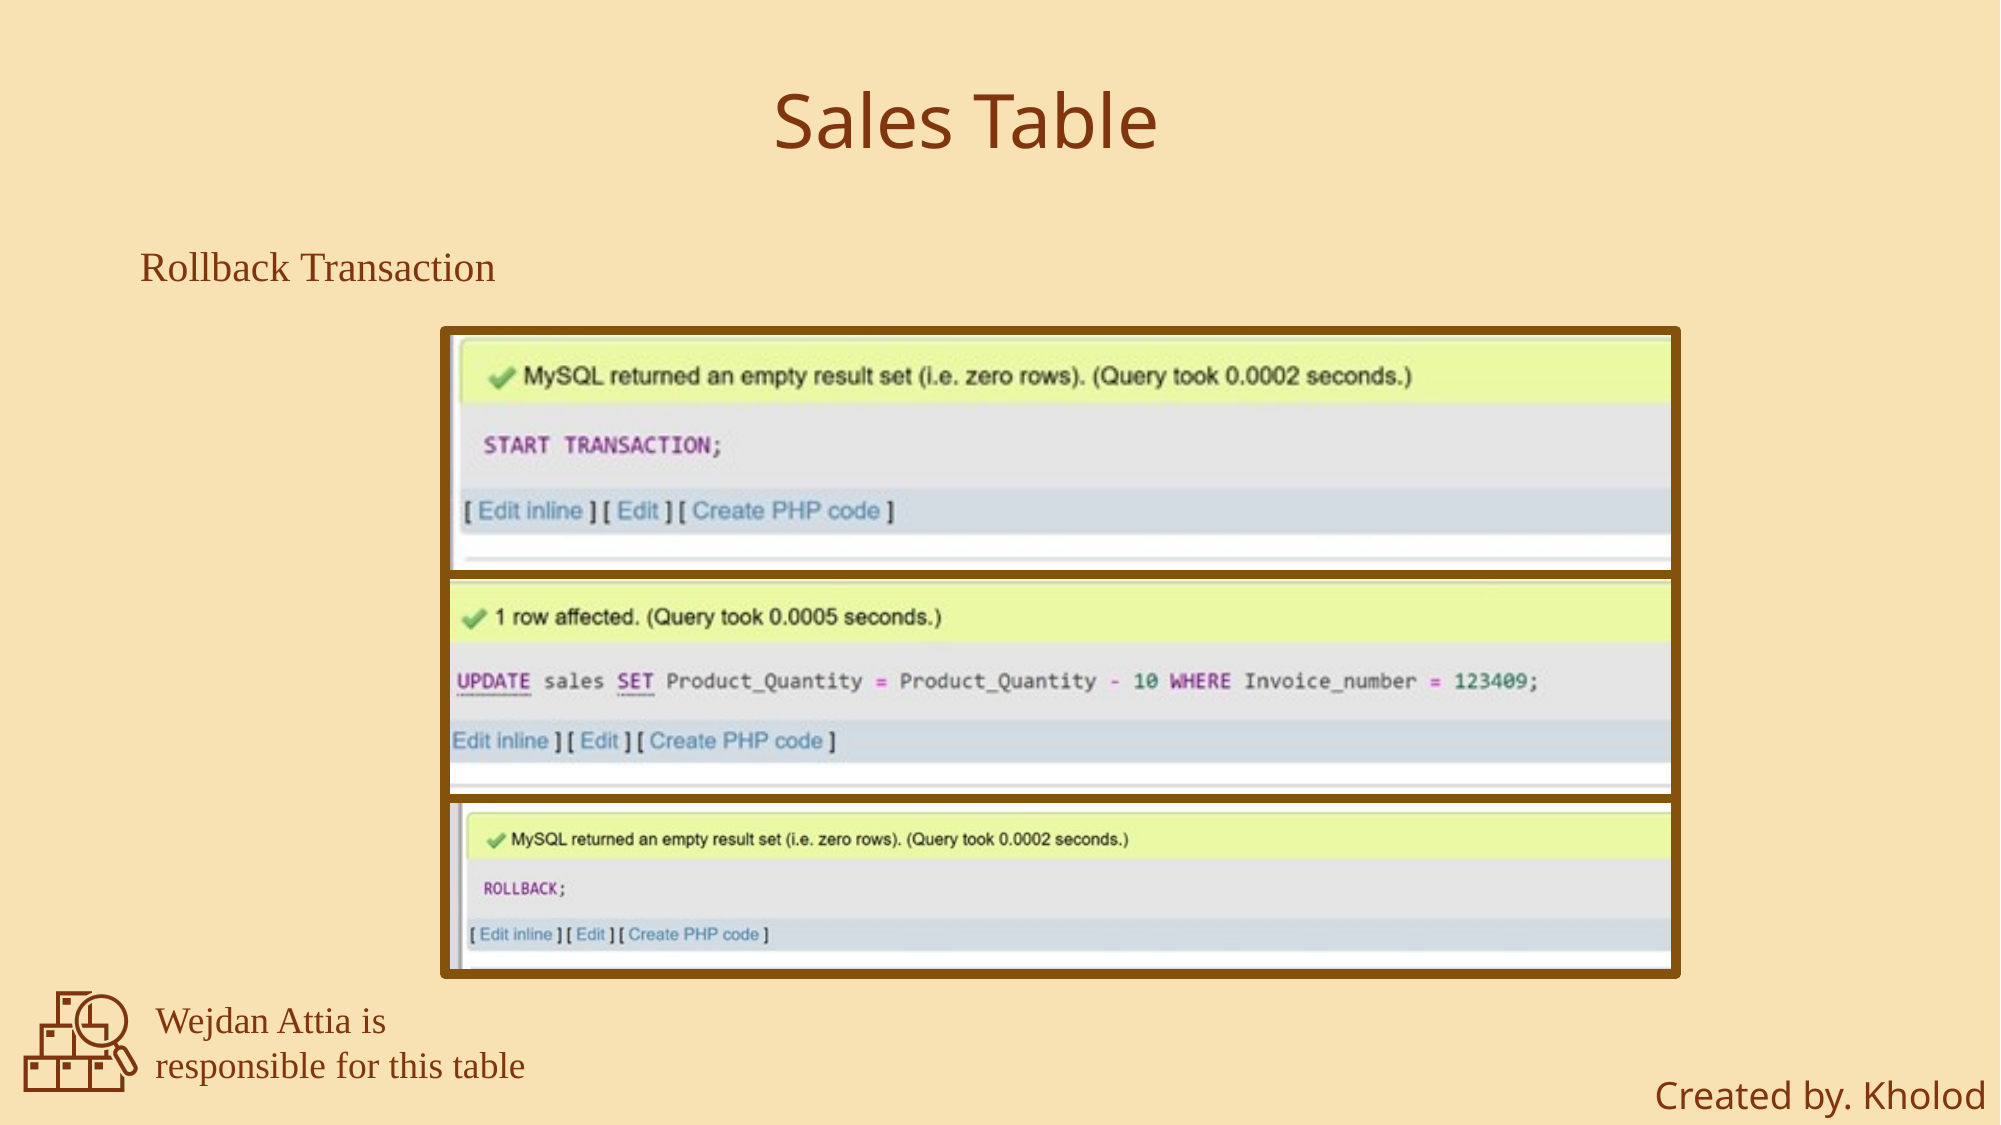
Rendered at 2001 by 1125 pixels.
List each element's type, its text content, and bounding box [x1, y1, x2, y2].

picture [448, 334, 1672, 577]
text_box Created by. Kholod [1609, 1064, 2000, 1125]
picture [448, 578, 1672, 970]
text_box Rollback Transaction [49, 228, 1579, 297]
picture [12, 977, 142, 1107]
text_box Wejdan Attia is responsible for this table [142, 988, 560, 1094]
title Sales Table [216, 60, 1717, 173]
